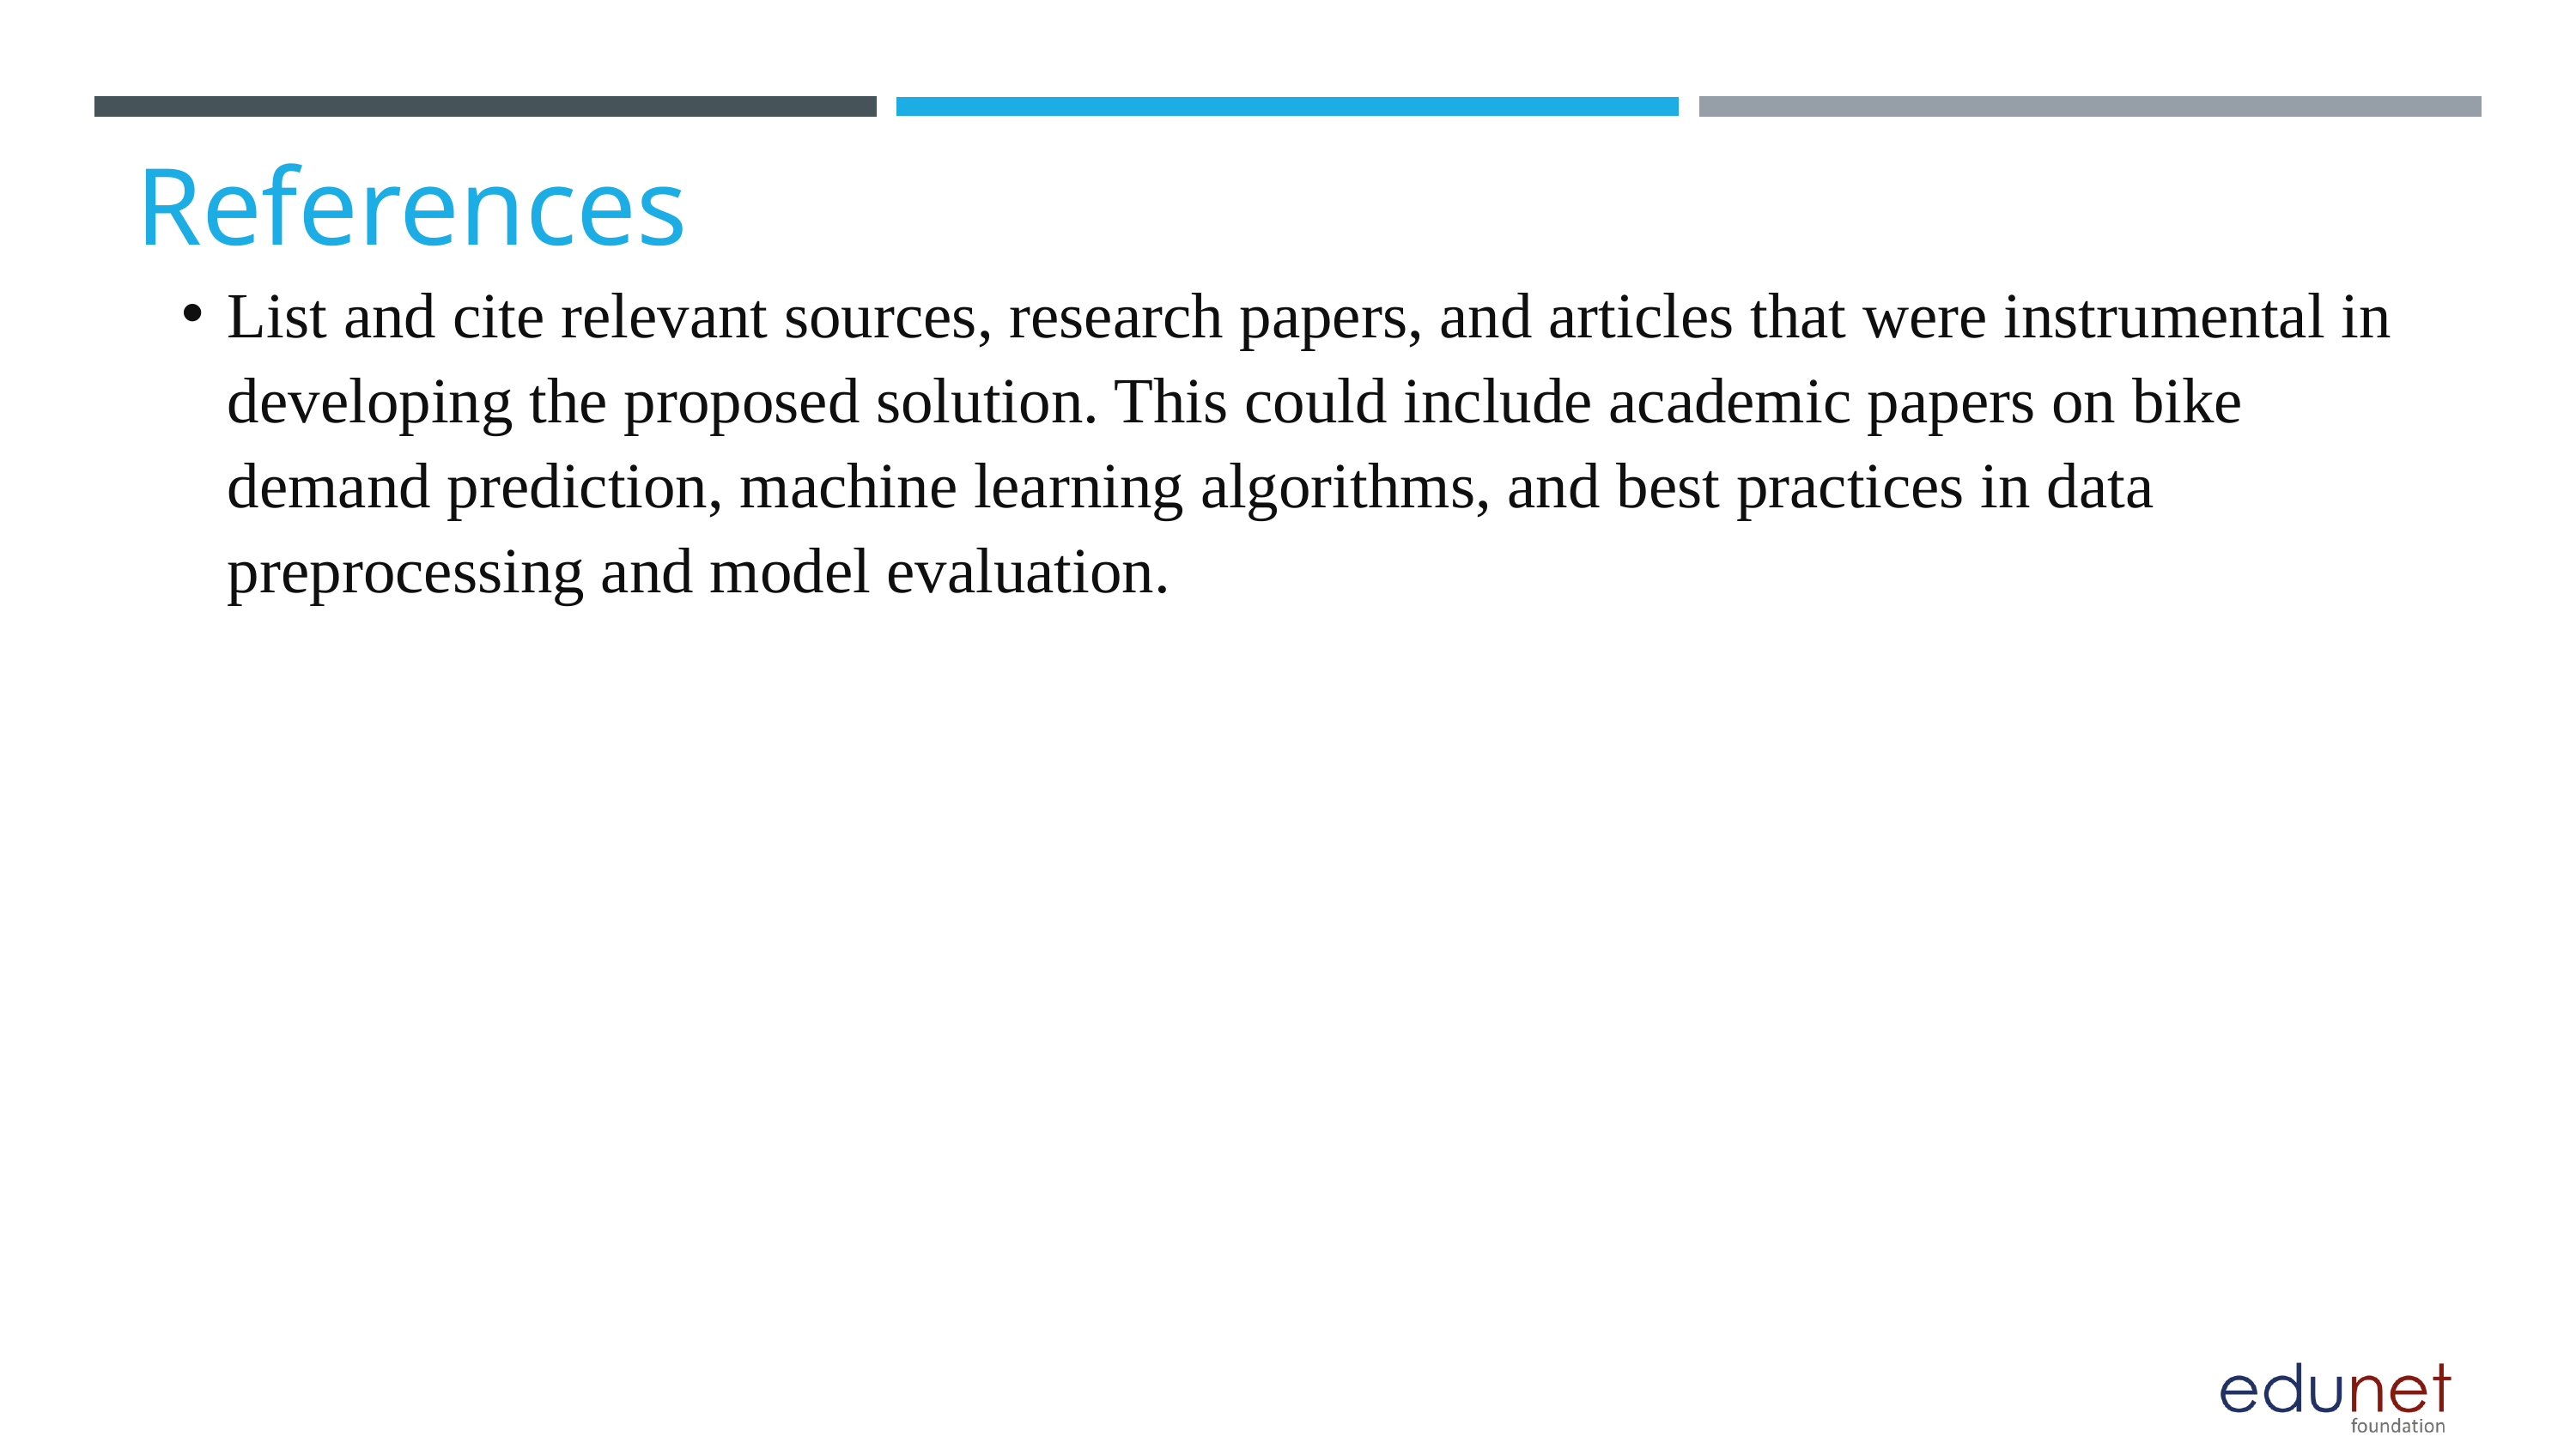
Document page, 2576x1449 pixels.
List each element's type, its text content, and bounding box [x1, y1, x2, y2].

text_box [1698, 95, 2482, 118]
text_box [94, 96, 878, 118]
text_box [2215, 1360, 2454, 1437]
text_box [896, 96, 1680, 117]
text_box List and cite relevant sources, research papers, and articles that were instrumental in developing the proposed solution. This could include academic papers on bike demand prediction, machine learning algorithms, and best practices in data preprocessing and model evaluation. [136, 265, 2440, 606]
text_box References [136, 138, 2440, 265]
